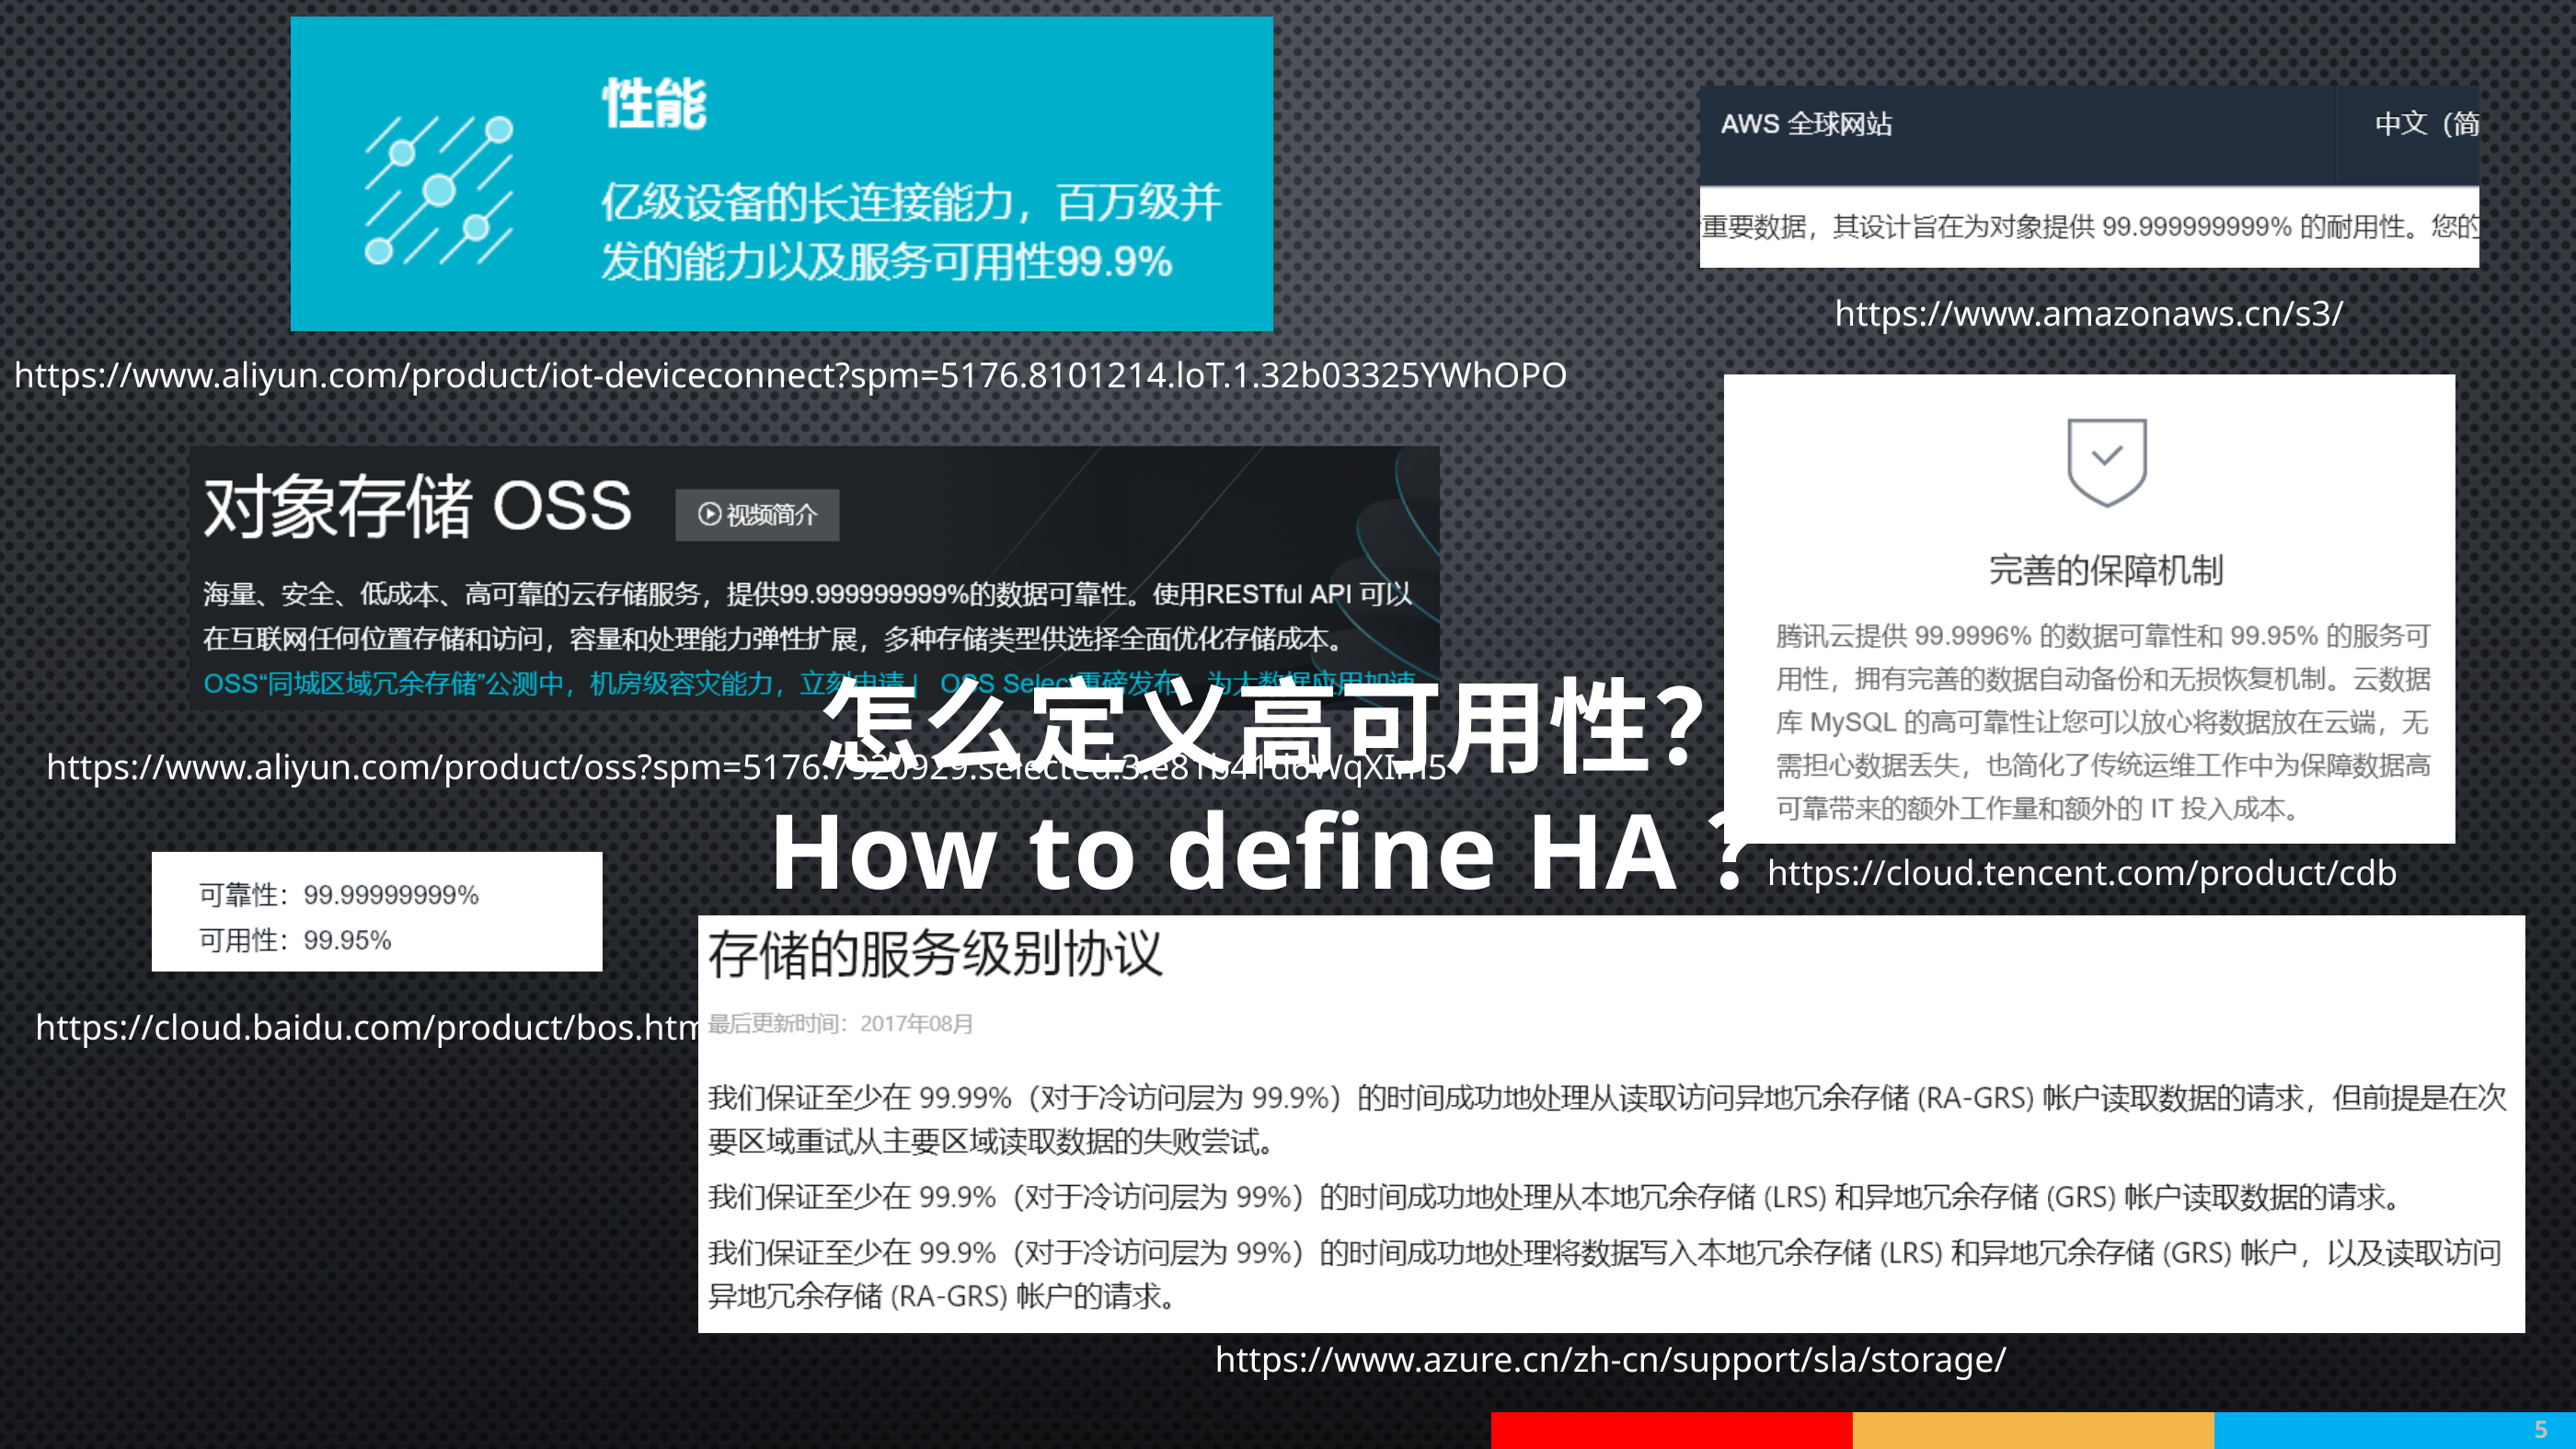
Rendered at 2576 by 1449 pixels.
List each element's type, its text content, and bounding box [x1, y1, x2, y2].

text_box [32, 446, 1724, 795]
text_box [1700, 86, 2479, 341]
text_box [0, 16, 2159, 403]
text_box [1724, 374, 2455, 901]
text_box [0, 852, 754, 1054]
text_box 怎么定义高可用性？ How to define HA？ [753, 795, 1823, 914]
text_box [697, 914, 2525, 1386]
